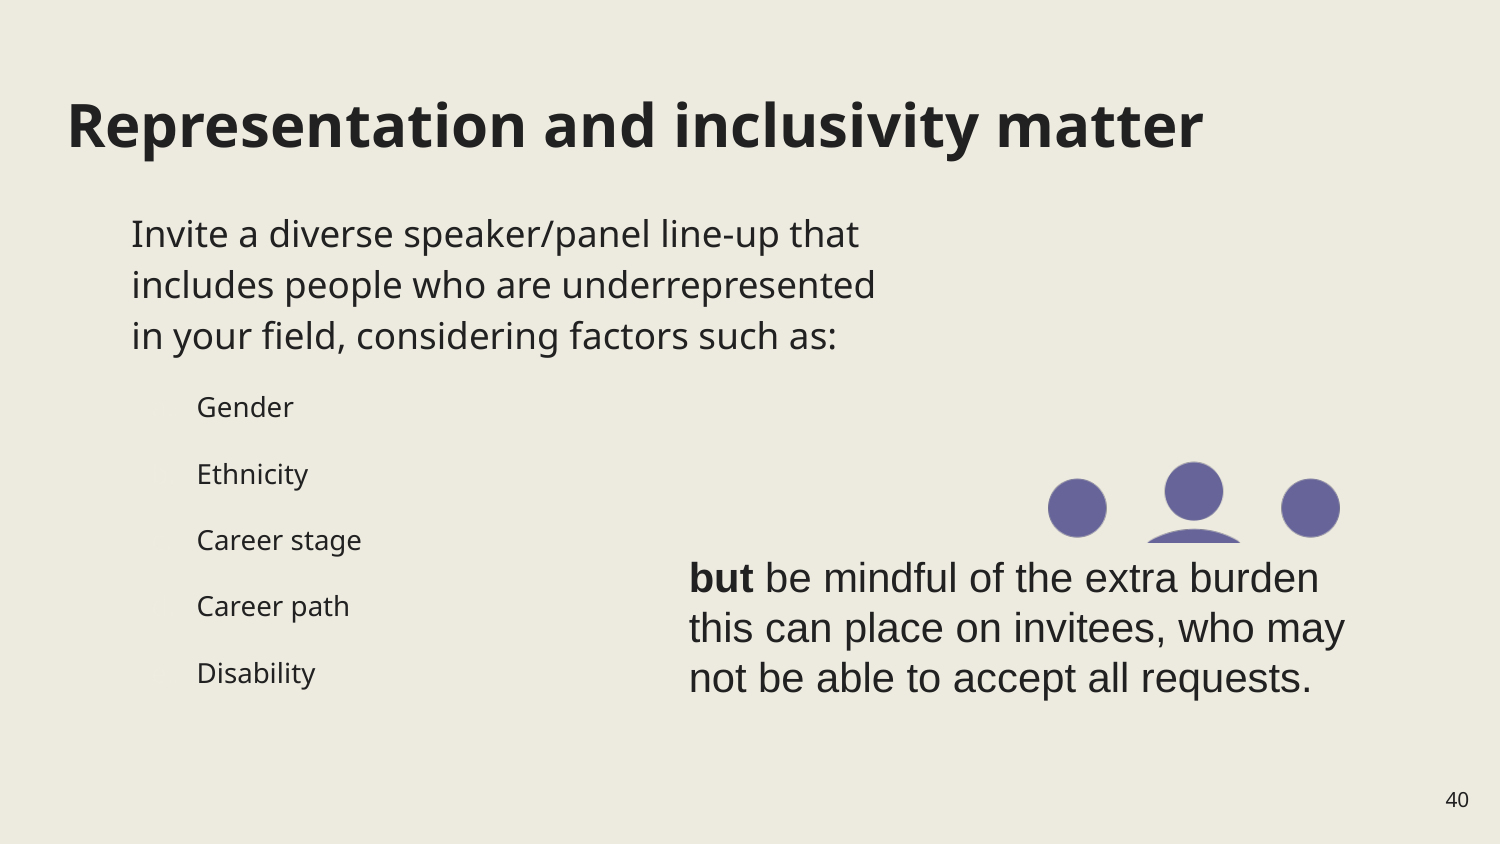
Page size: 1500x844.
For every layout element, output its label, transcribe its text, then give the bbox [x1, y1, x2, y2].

list Invite a diverse speaker/panel line-up that includes people who are underrepresented in your field, considering factors such as: Gender Ethnicity Career stage Career path Disability [51, 189, 908, 750]
text_box but be mindful of the extra burden this can place on invitees, who may not be able to accept all requests. [673, 543, 989, 709]
title Representation and inclusivity matter [51, 72, 1449, 176]
slide_number 40 [1394, 769, 1484, 834]
picture [994, 379, 1395, 780]
